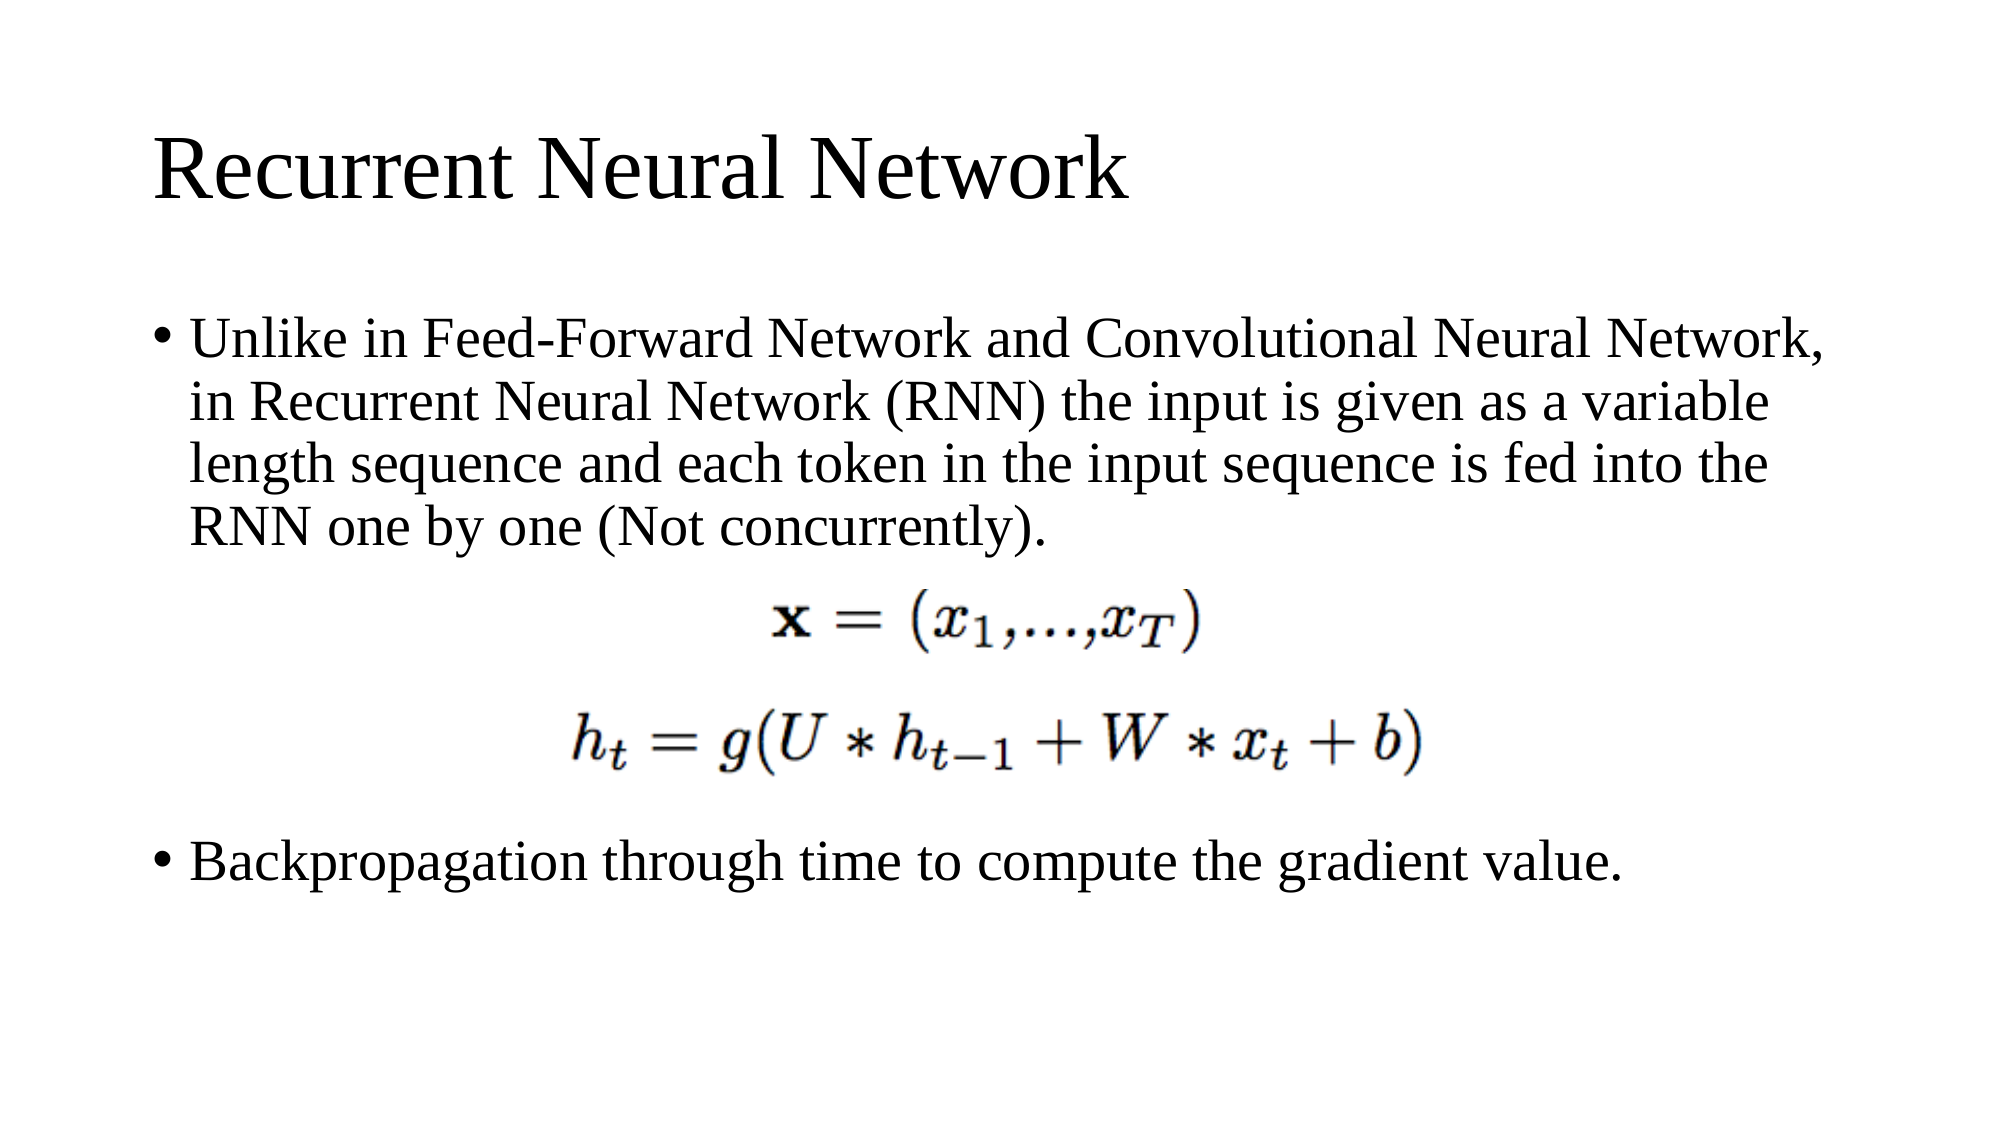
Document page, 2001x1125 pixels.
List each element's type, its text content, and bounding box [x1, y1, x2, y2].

list Unlike in Feed-Forward Network and Convolutional Neural Network, in Recurrent Neural Network (RNN) the input is given as a variable length sequence and each token in the input sequence is fed into the RNN one by one (Not concurrently). Backpropagation through time to compute the gradient value. [137, 299, 1863, 1014]
title Recurrent Neural Network [137, 59, 1863, 278]
picture [770, 589, 1230, 675]
picture [539, 697, 1461, 787]
